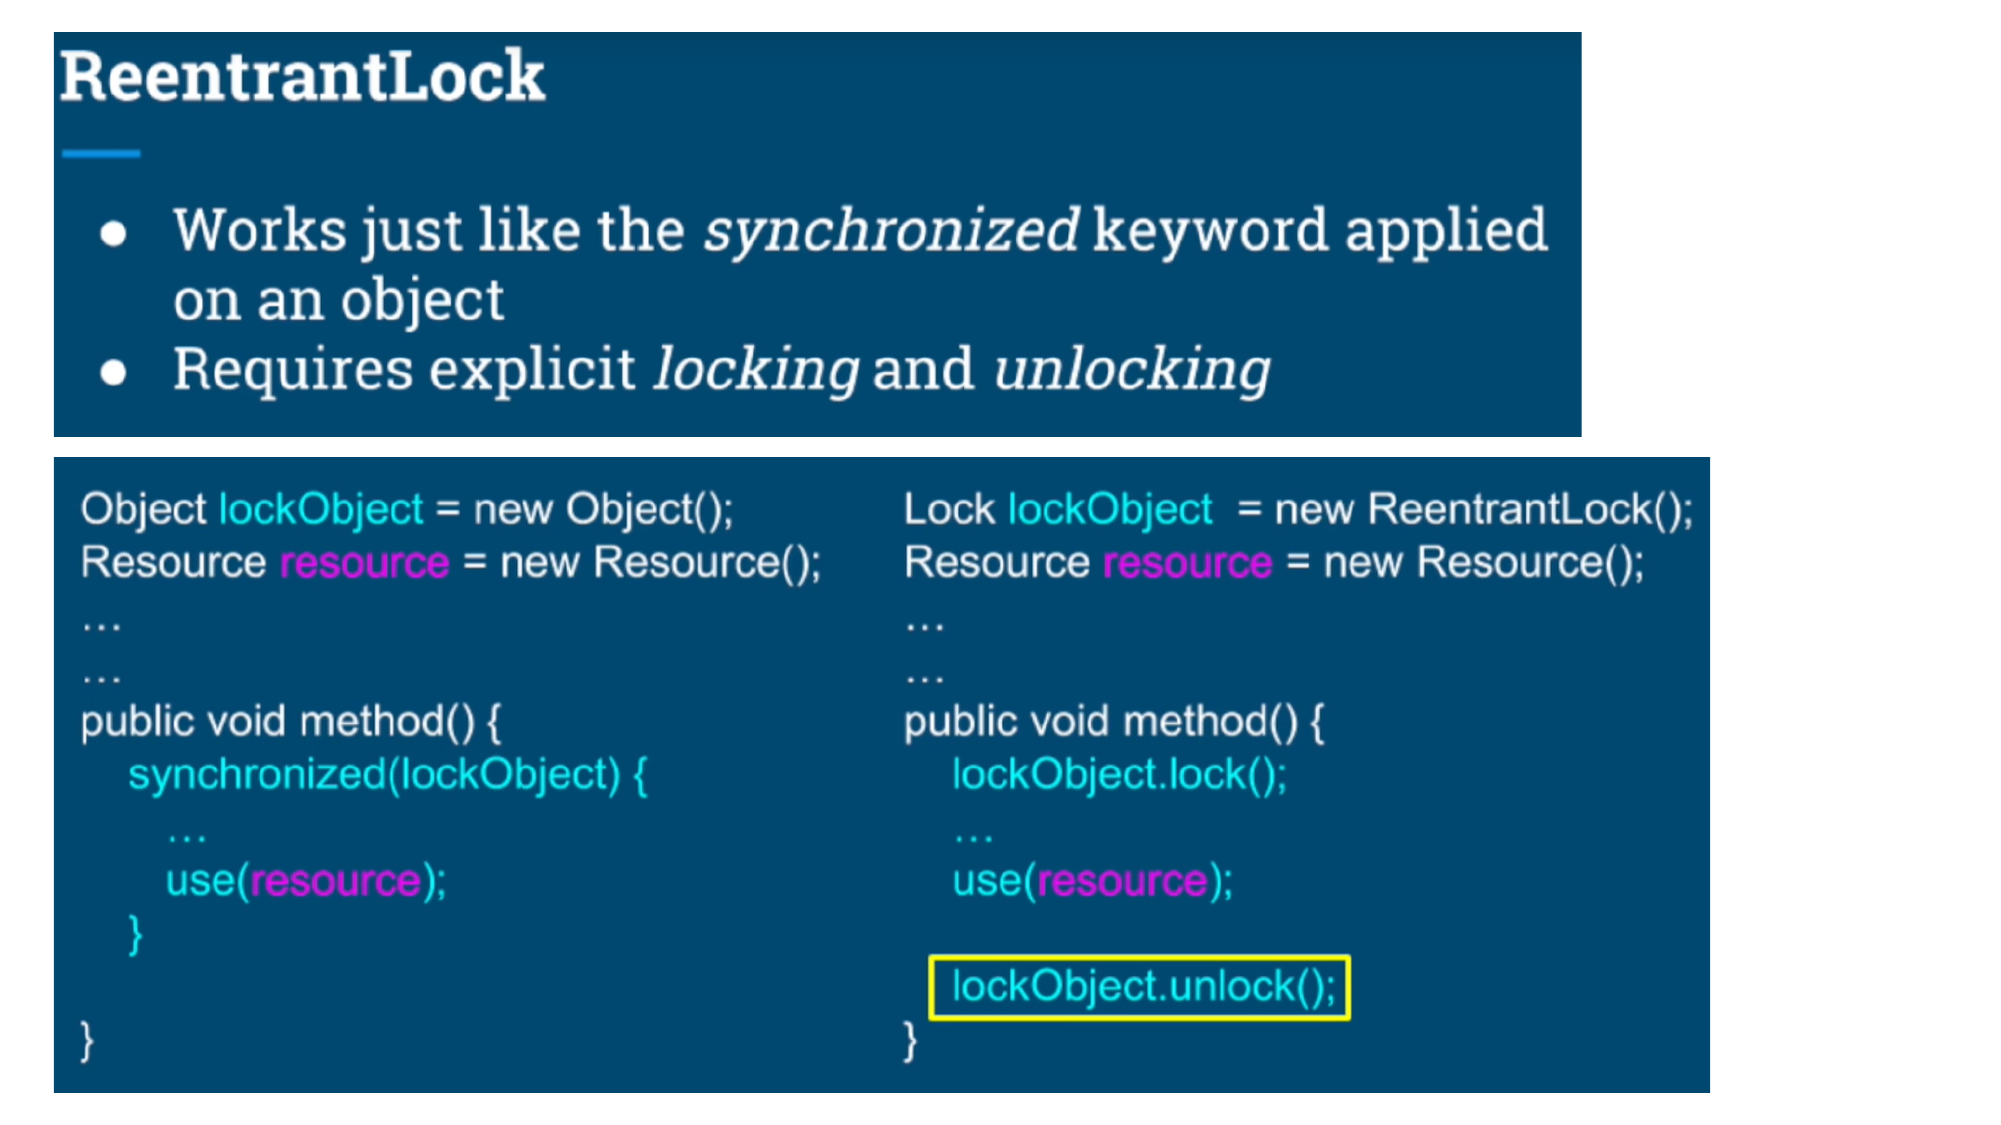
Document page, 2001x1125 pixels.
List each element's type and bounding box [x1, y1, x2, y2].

picture [53, 457, 1711, 1093]
picture [53, 32, 1582, 437]
